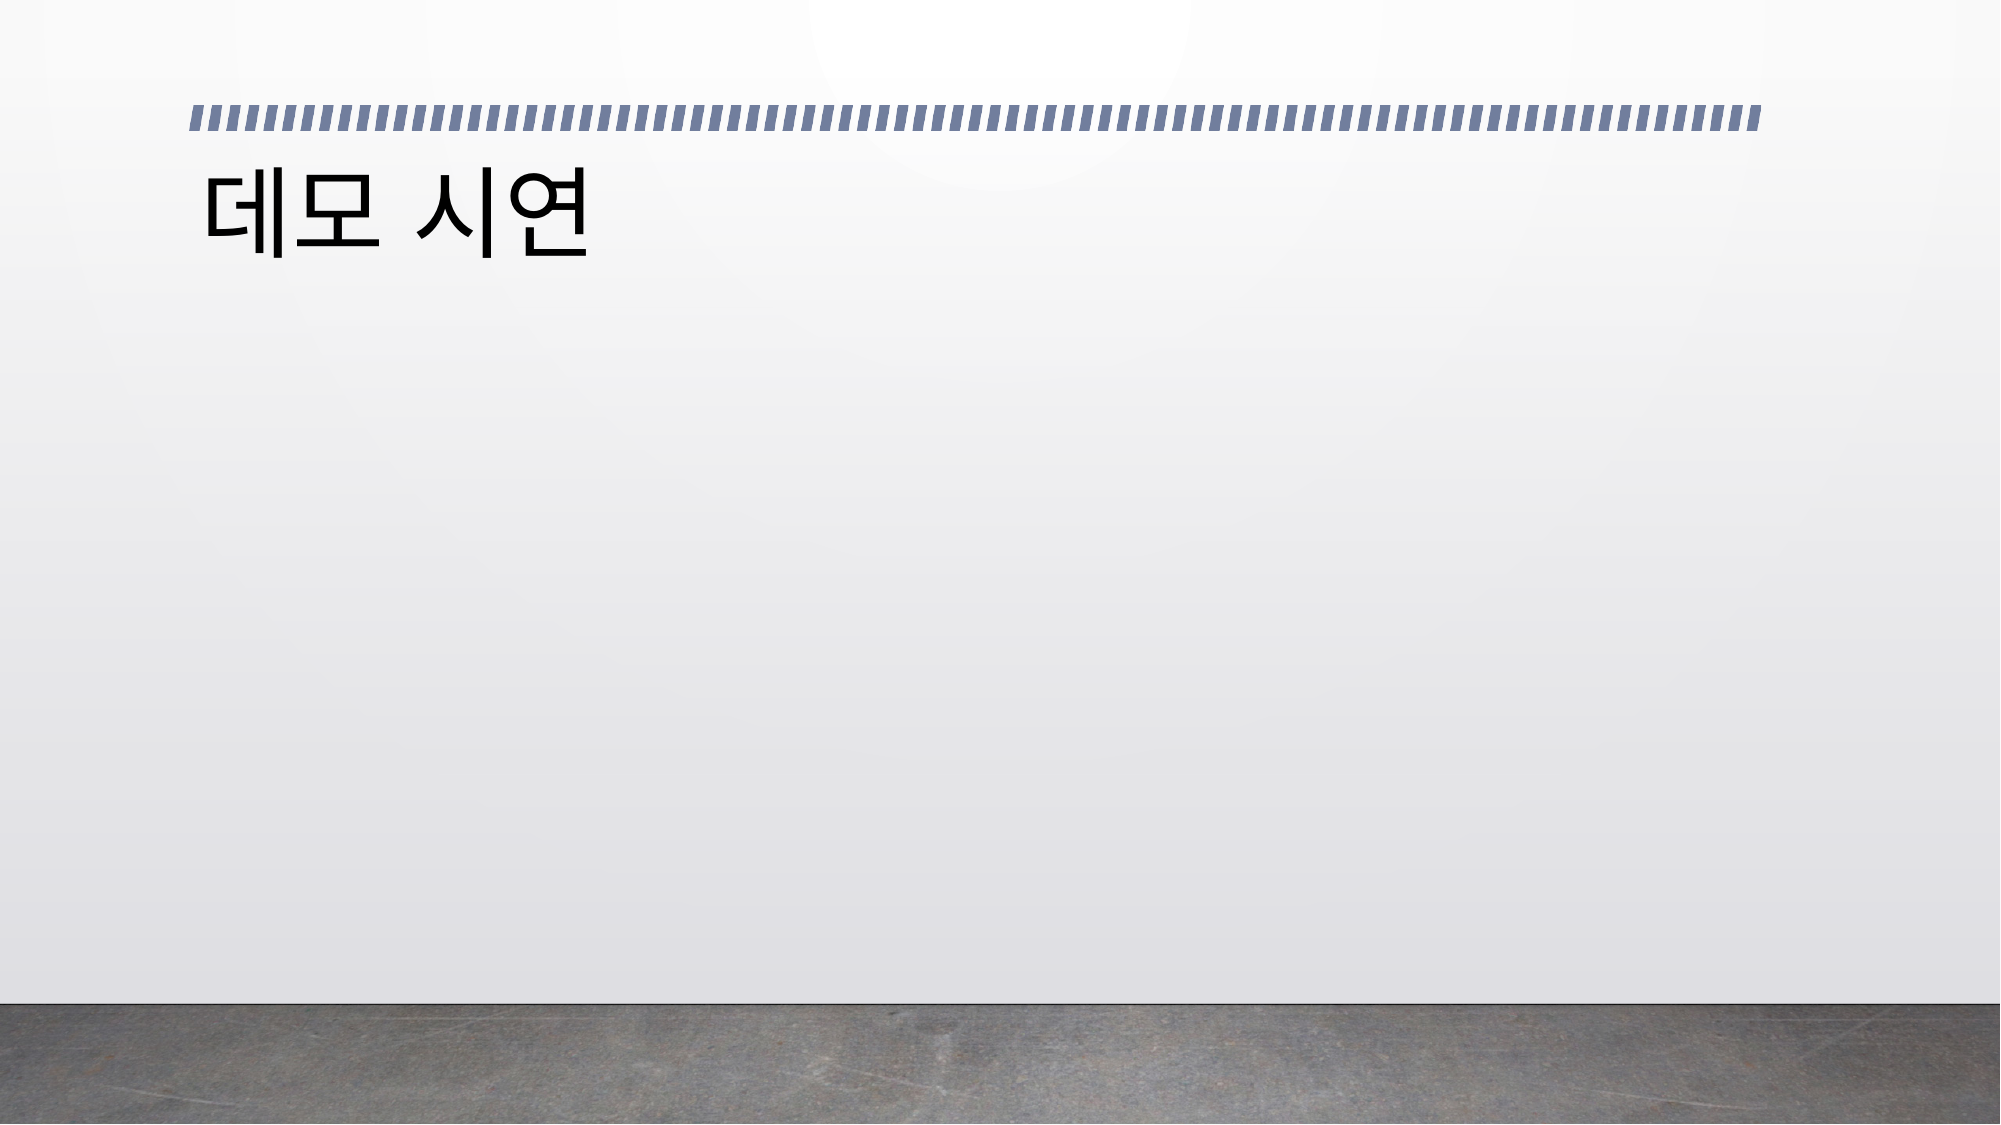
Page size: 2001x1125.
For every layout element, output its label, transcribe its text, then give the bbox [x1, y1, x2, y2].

picture [0, 1004, 2000, 1124]
title 데모 시연 [185, 156, 1761, 329]
